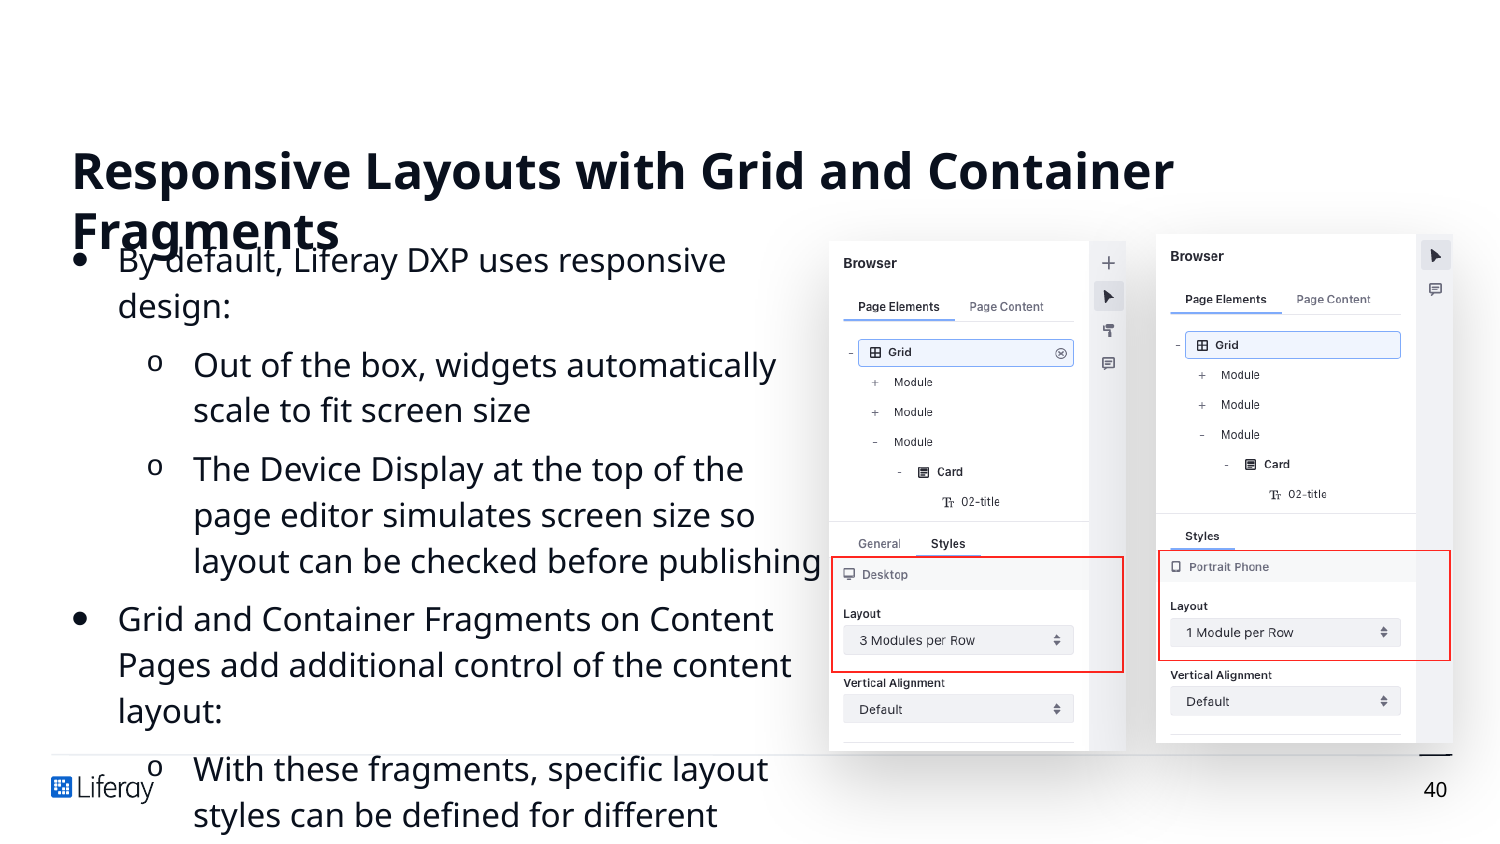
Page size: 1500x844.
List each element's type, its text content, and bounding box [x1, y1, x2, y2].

picture [1155, 233, 1453, 744]
title Responsive Layouts with Grid and Container Fragments [71, 124, 1334, 219]
picture [828, 241, 1126, 751]
list By default, Liferay DXP uses responsive design: Out of the box, widgets automatically scale to fit screen size The Device Display at the top of the page editor simulates screen size so layout can be checked before publishing Grid and Container Fragments on Content Pages add additional control of the content layout: With these fragments, specific layout styles can be defined for different screen sizes [71, 219, 824, 595]
